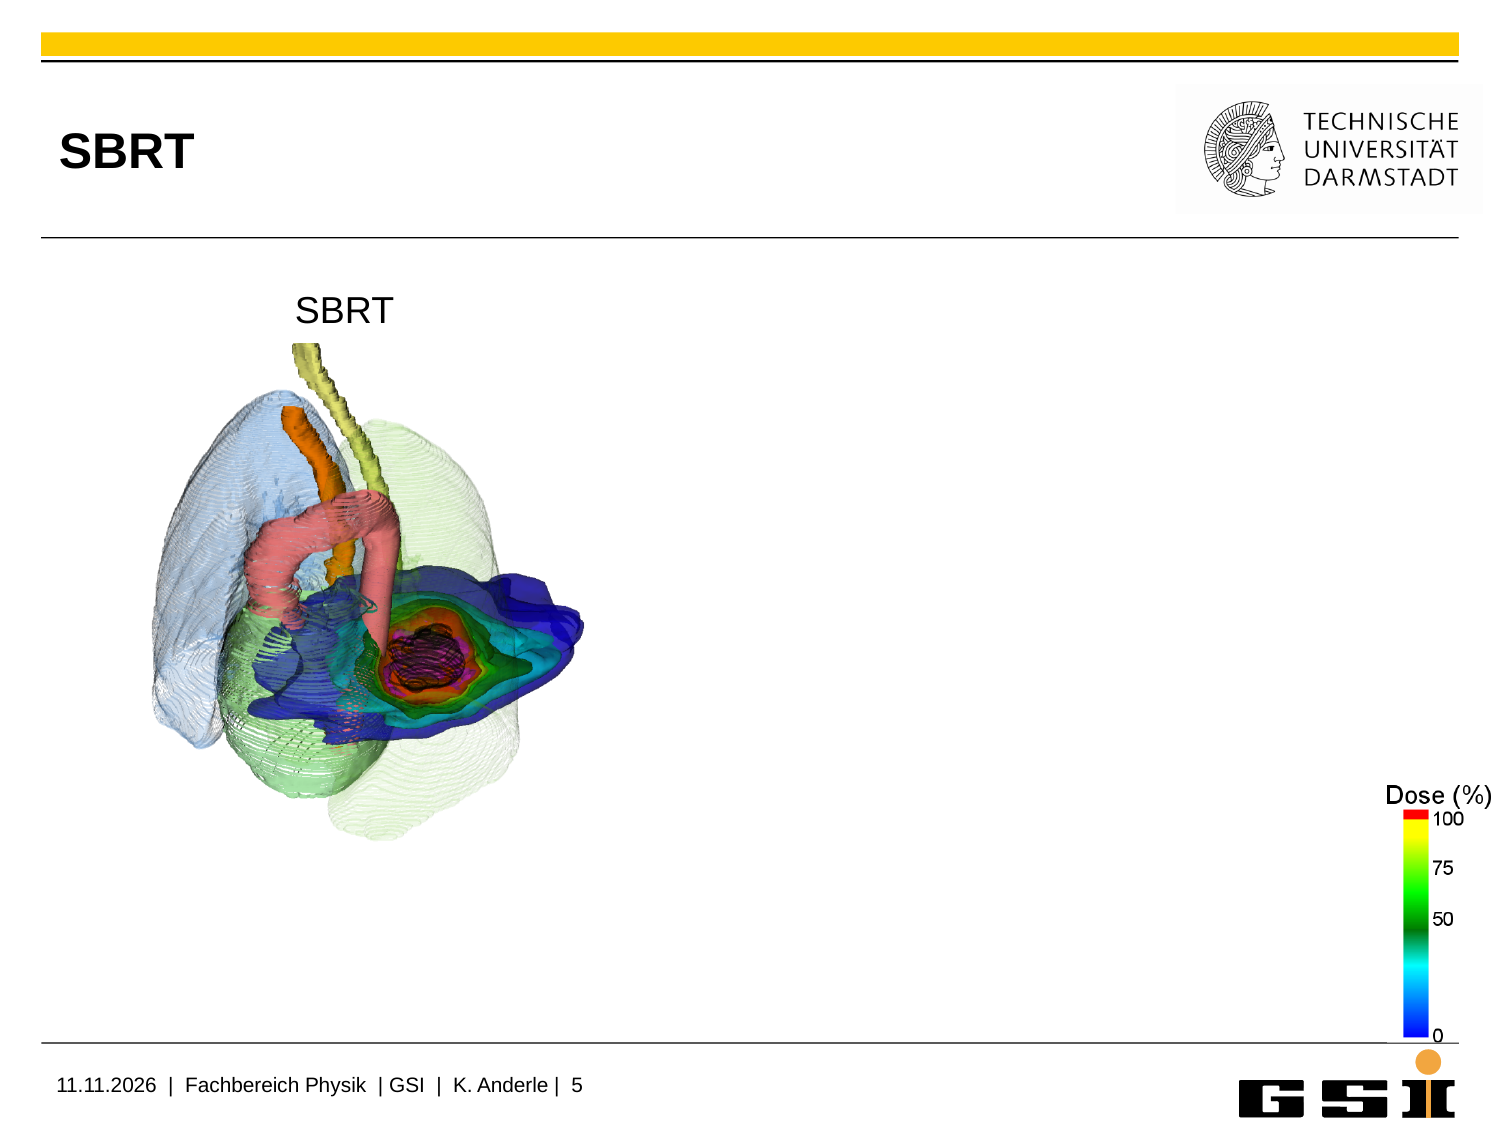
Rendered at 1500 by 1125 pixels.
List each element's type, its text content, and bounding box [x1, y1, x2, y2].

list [51, 343, 731, 847]
title SBRT [58, 79, 1149, 218]
picture [1175, 84, 1483, 214]
picture [1387, 785, 1492, 1043]
text_box SBRT [220, 278, 469, 339]
